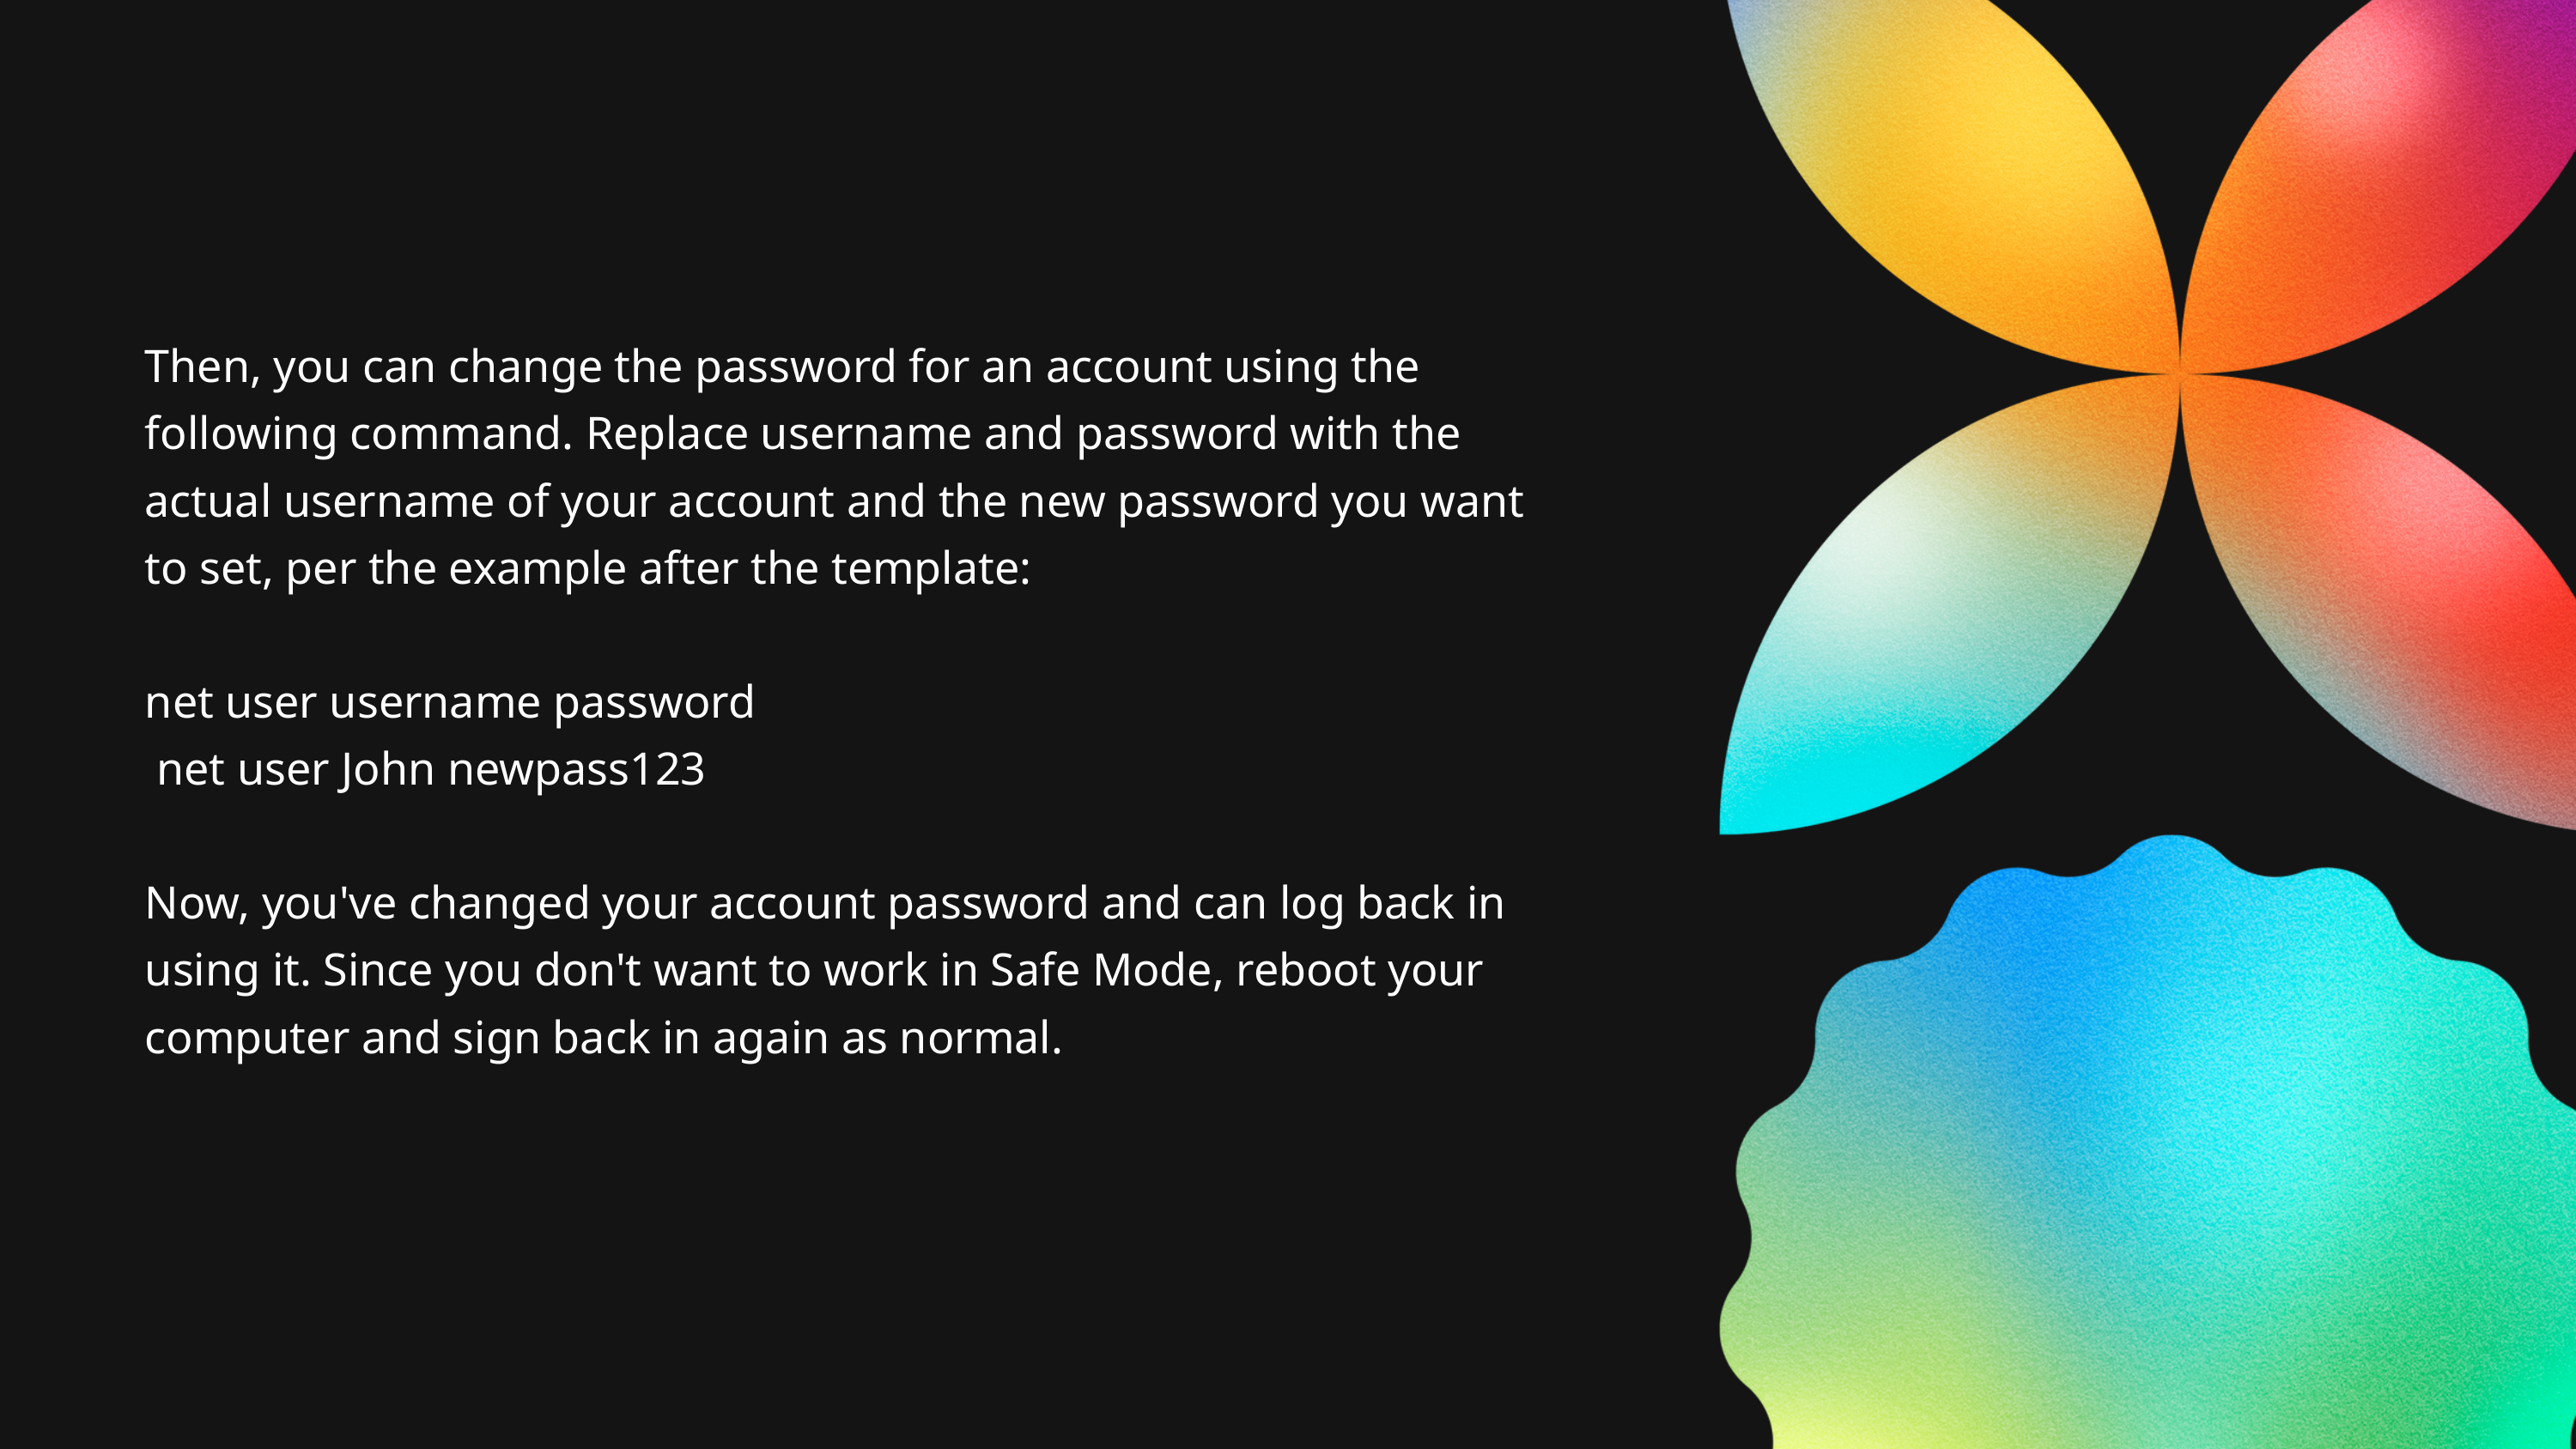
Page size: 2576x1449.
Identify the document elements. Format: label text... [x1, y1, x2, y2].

picture [1719, 0, 2576, 1449]
text_box Then, you can change the password for an account using the following command. Replace username and password with the actual username of your account and the new password you want to set, per the example after the template: net user username password net user John newpass123 Now, you've changed your account password and can log back in using it. Since you don't want to work in Safe Mode, reboot your computer and sign back in again as normal. [144, 324, 1555, 1130]
